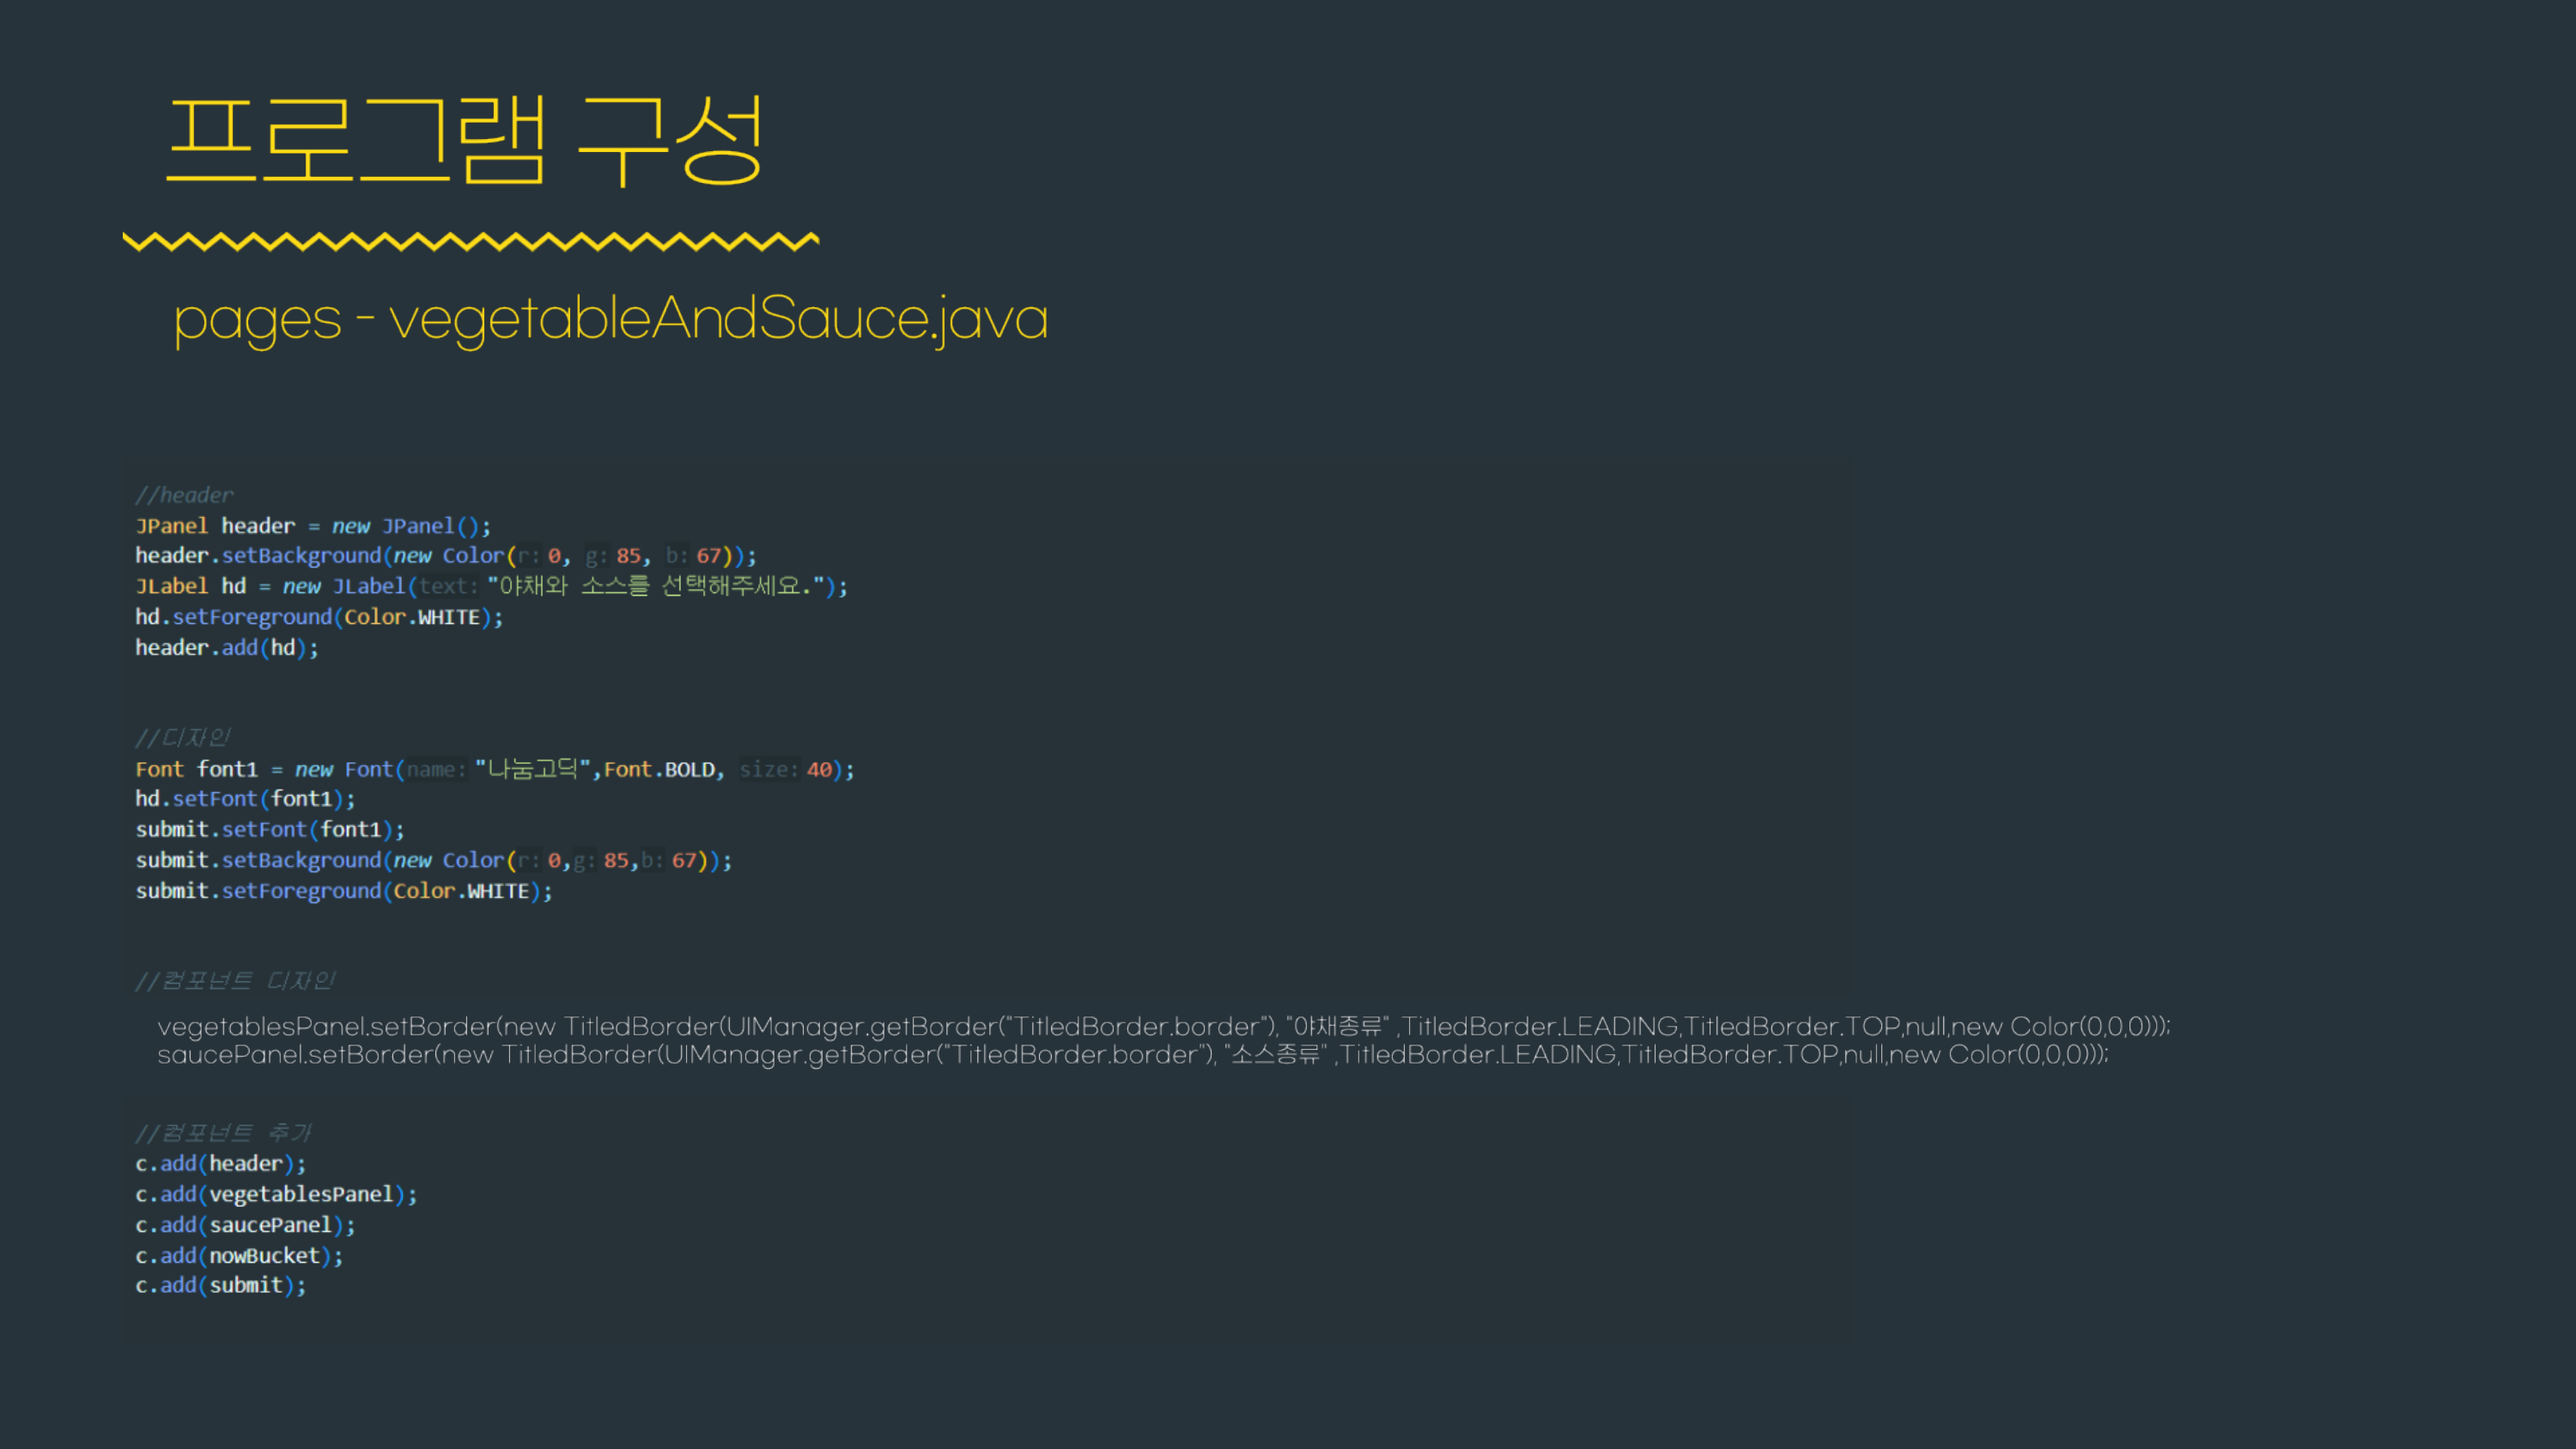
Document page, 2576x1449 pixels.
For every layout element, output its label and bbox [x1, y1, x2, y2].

text_box [123, 457, 1852, 997]
text_box [104, 997, 2476, 1100]
picture [100, 1008, 2183, 1080]
picture [161, 276, 1072, 377]
text_box [123, 232, 821, 252]
picture [88, 51, 809, 237]
text_box [123, 1108, 1852, 1346]
